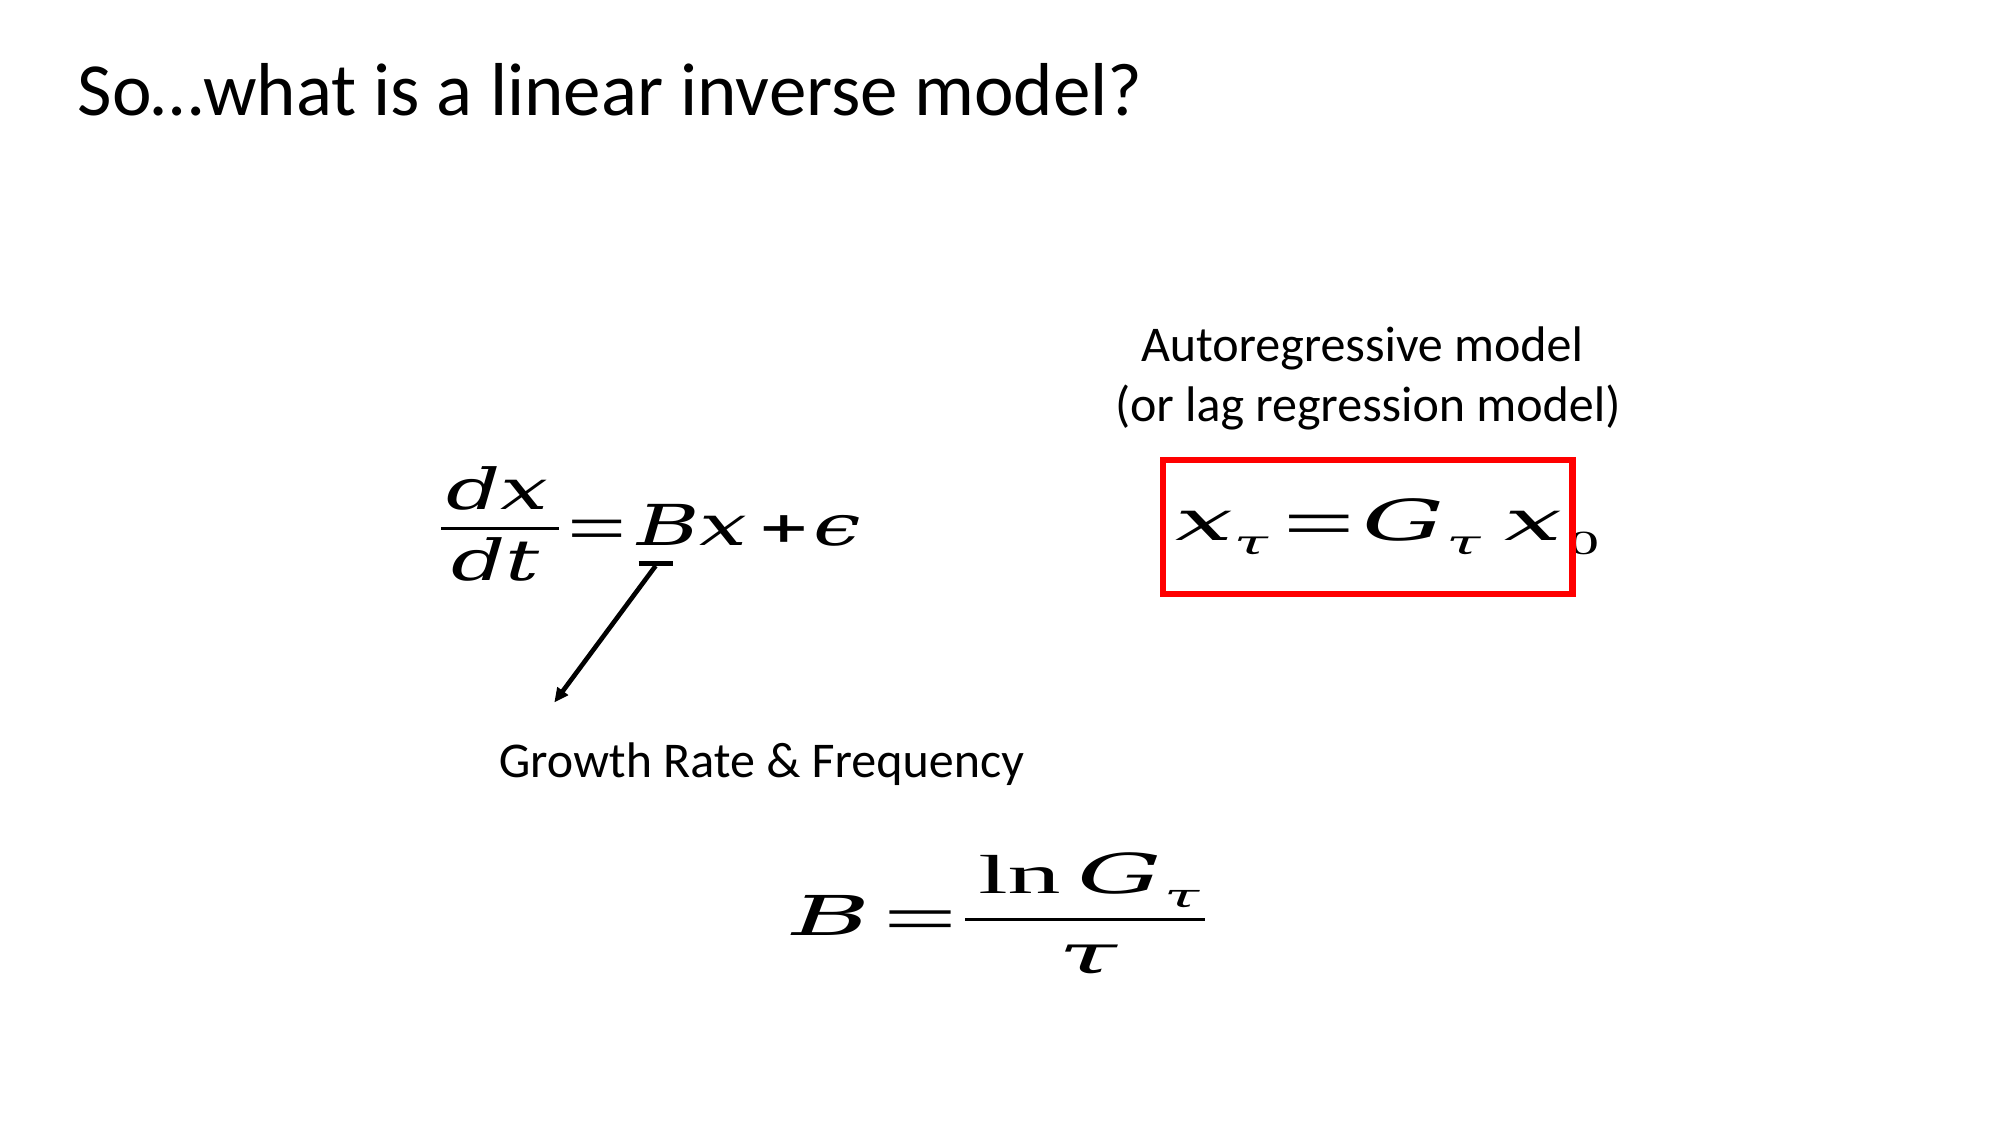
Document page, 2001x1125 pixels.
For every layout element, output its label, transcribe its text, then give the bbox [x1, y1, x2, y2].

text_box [554, 565, 656, 703]
text_box Autoregressive model (or lag regression model) [1100, 303, 1636, 439]
text_box [1162, 459, 1573, 595]
text_box So…what is a linear inverse model? [63, 33, 1159, 138]
text_box Growth Rate & Frequency [483, 719, 1051, 795]
